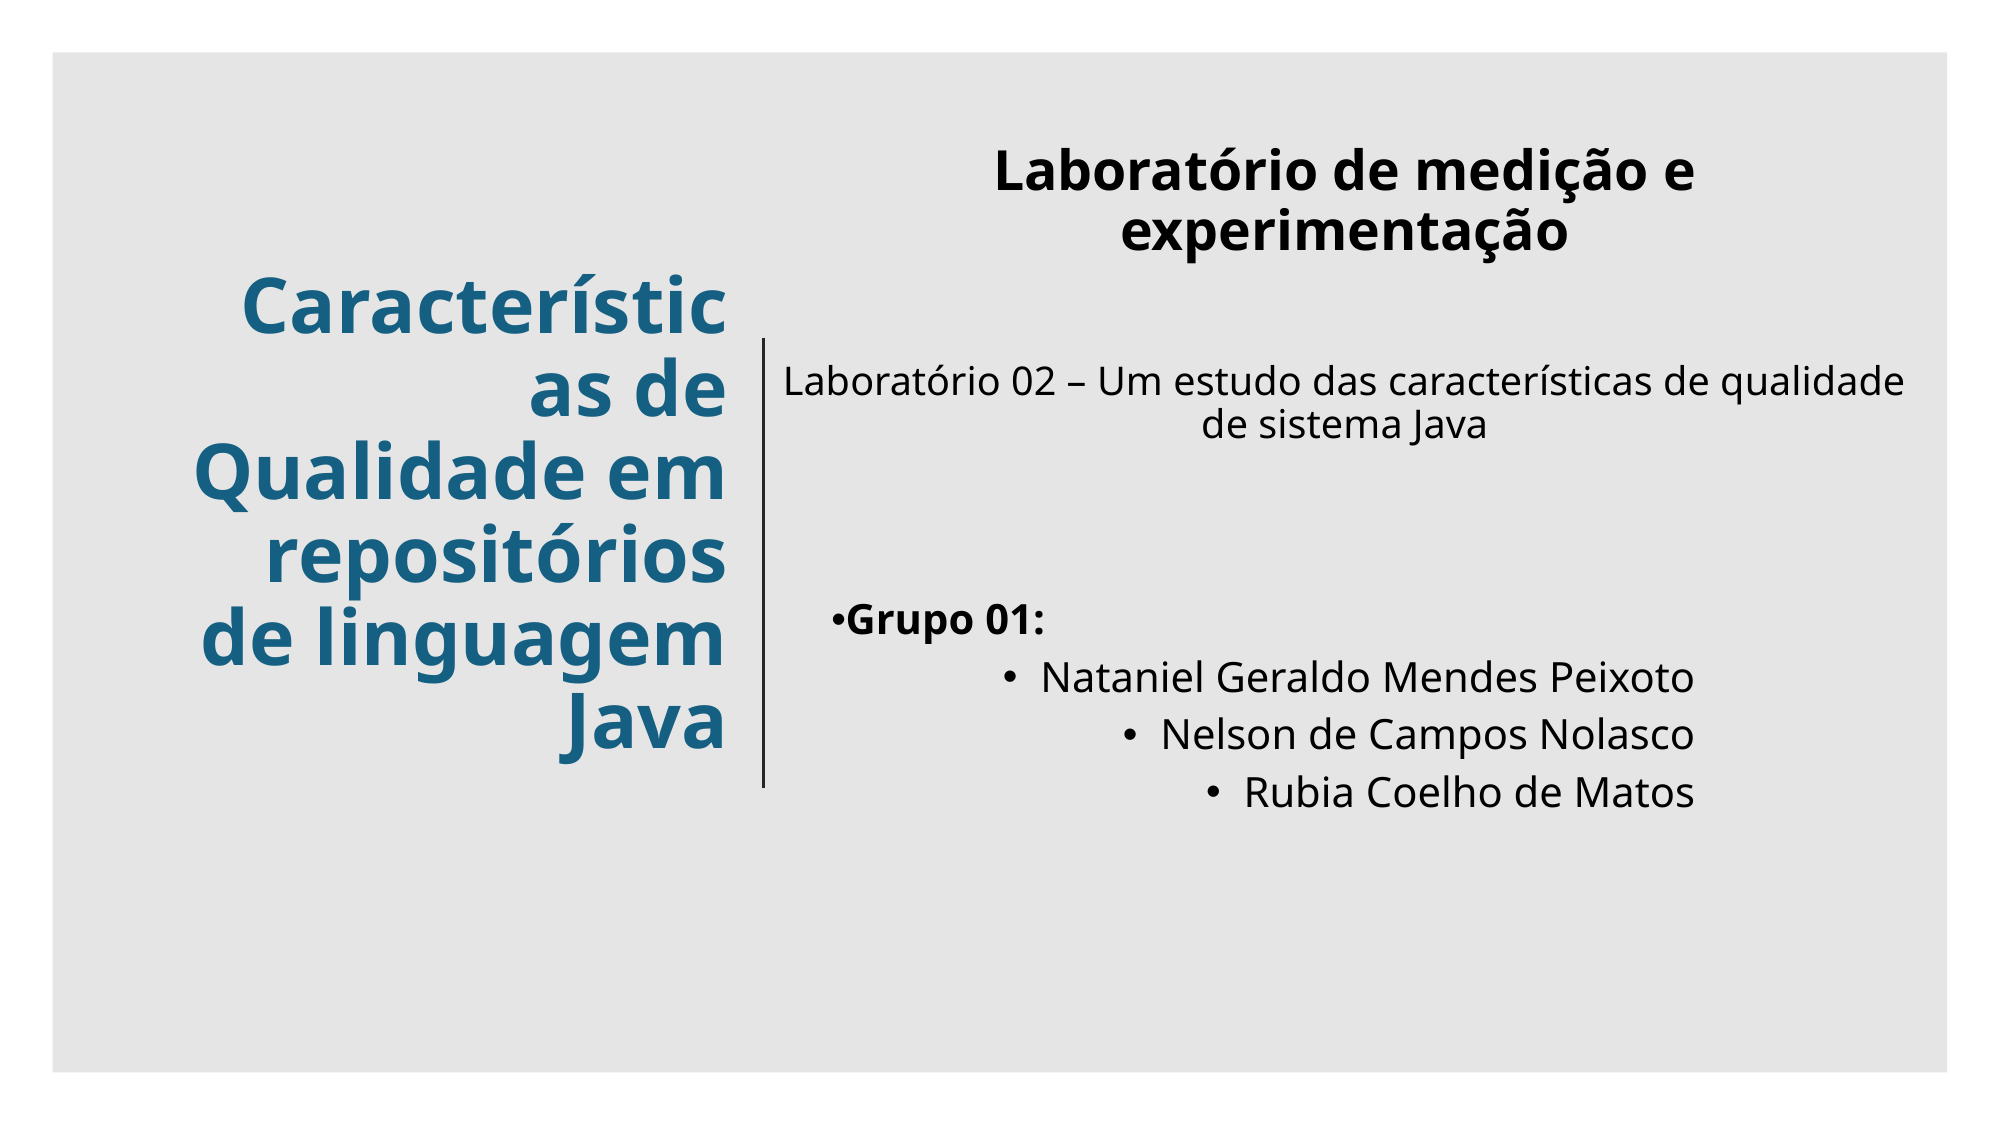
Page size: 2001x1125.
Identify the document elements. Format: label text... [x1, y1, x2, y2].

text_box Grupo 01: Nataniel Geraldo Mendes Peixoto Nelson de Campos Nolasco Rubia Coelho de Matos [816, 591, 1721, 889]
title Características de Qualidade em repositórios de linguagem Java [137, 52, 743, 1073]
subtitle Laboratório de medição e experimentação Laboratório 02 – Um estudo das características de qualidade de sistema Java [763, 133, 1927, 455]
text_box [51, 51, 1949, 1074]
